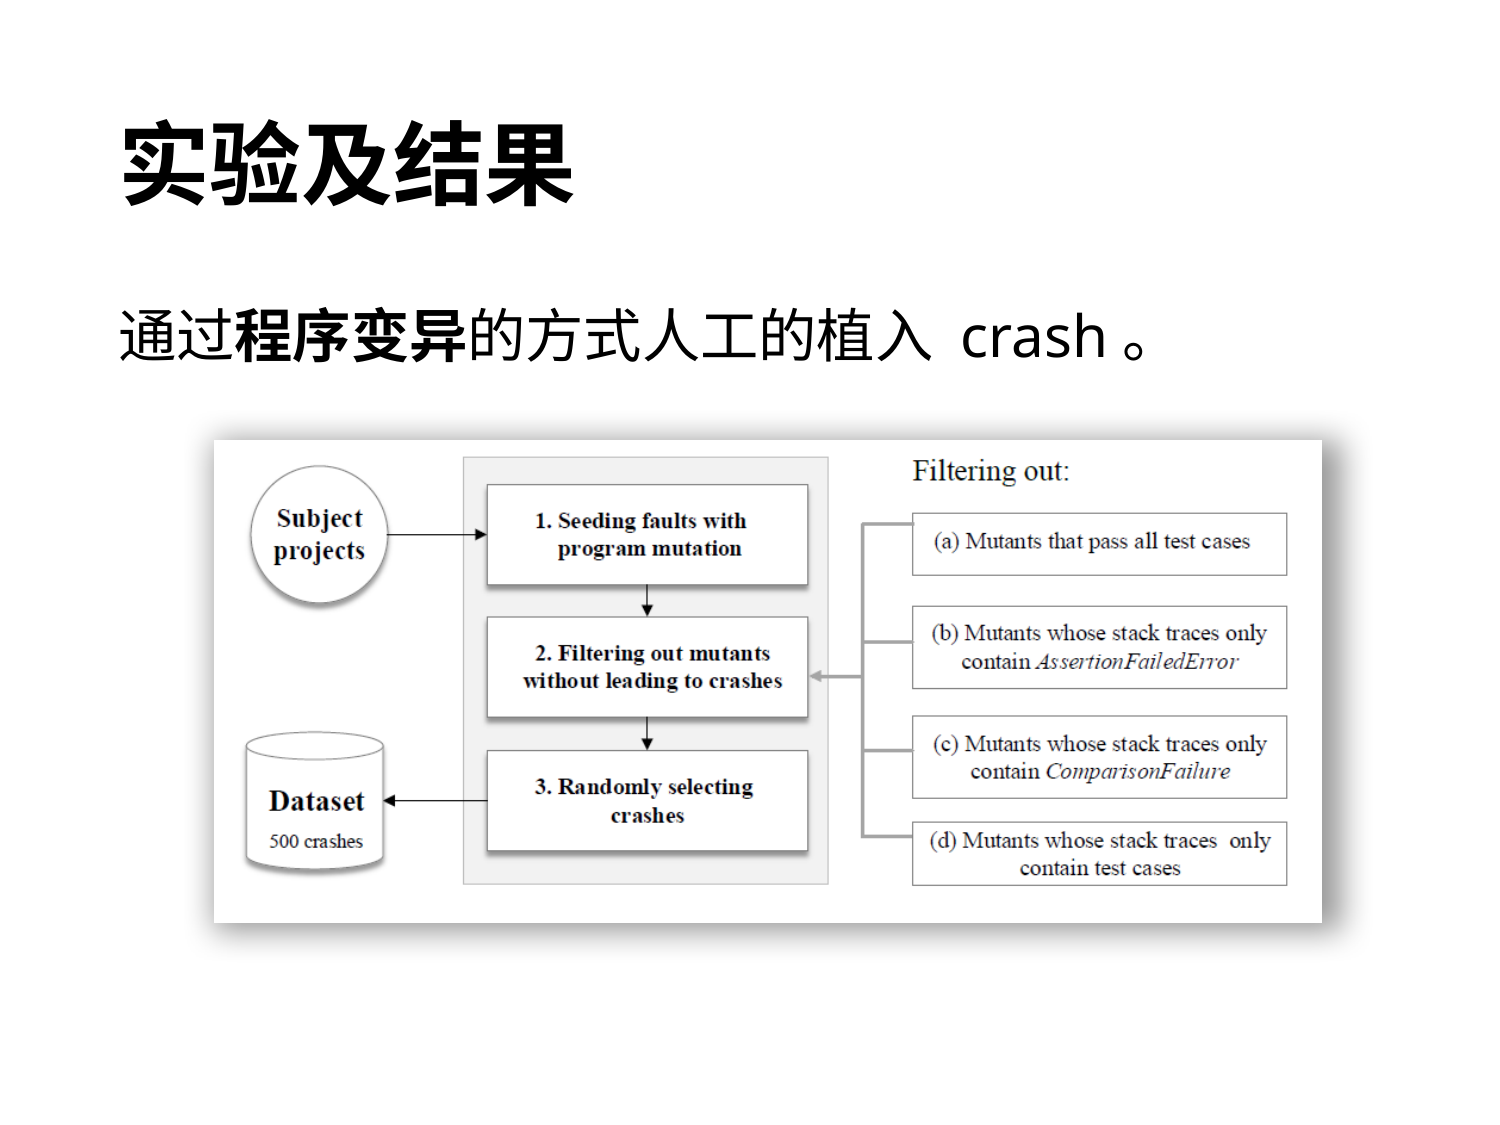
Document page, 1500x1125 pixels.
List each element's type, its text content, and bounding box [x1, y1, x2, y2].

picture [214, 440, 1322, 923]
title 实验及结果 [103, 59, 1397, 278]
list 通过程序变异的方式人工的植入 crash。 [103, 299, 1397, 1014]
